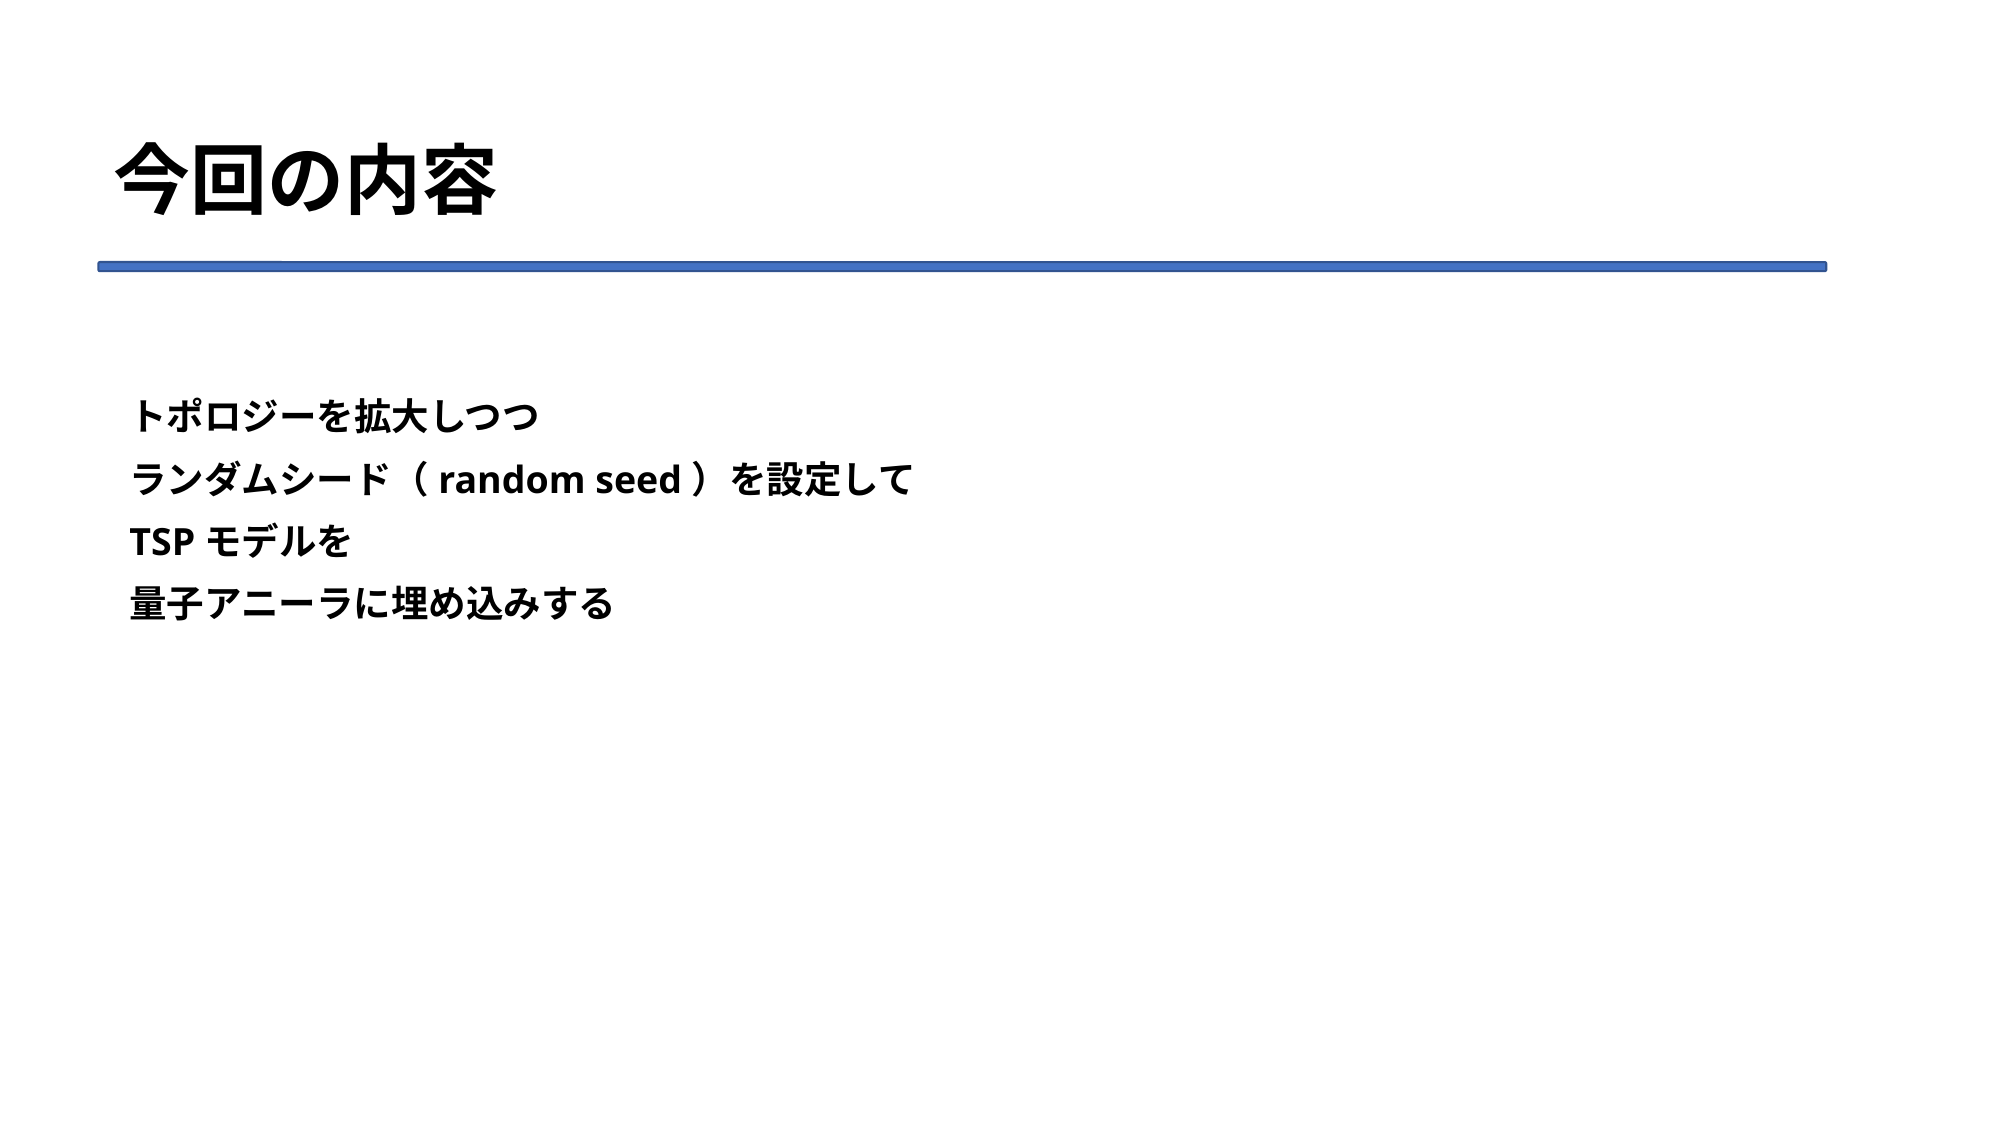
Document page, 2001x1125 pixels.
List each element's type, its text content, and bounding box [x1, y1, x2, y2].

title 今回の内容 [98, 134, 1827, 233]
text_box トポロジーを拡大しつつ ランダムシード（random seed）を設定して TSPモデルを 量子アニーラに埋め込みする [39, 368, 2000, 633]
text_box [97, 260, 1828, 273]
